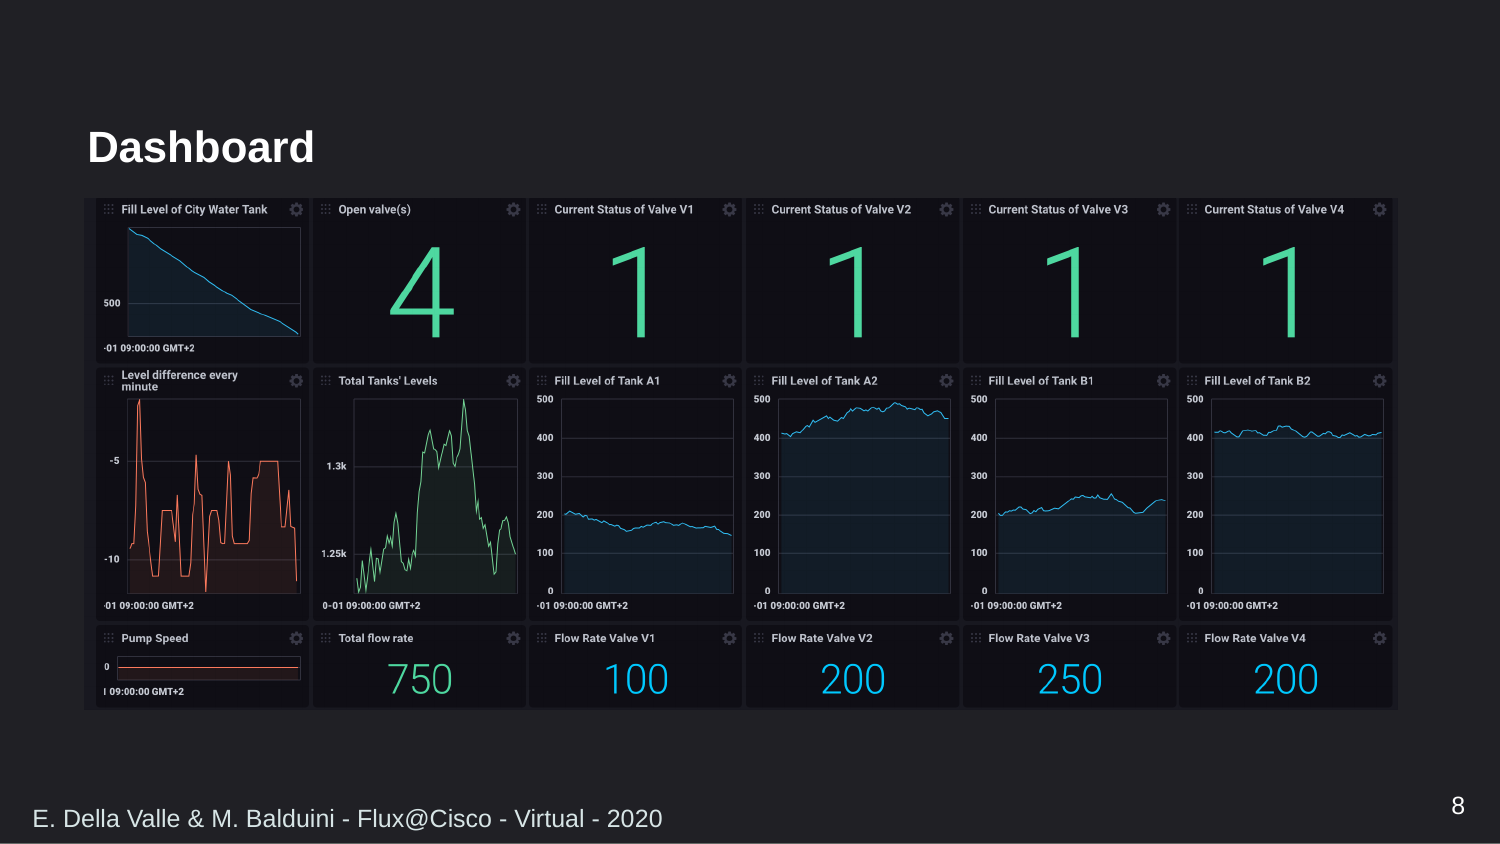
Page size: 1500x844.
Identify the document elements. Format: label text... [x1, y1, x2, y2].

footer E. Della Valle & M. Balduini - Flux@Cisco - Virtual - 2020 [17, 795, 1135, 840]
picture [83, 197, 1398, 710]
slide_number 8 [1142, 782, 1481, 828]
title Dashboard [76, 99, 1423, 196]
